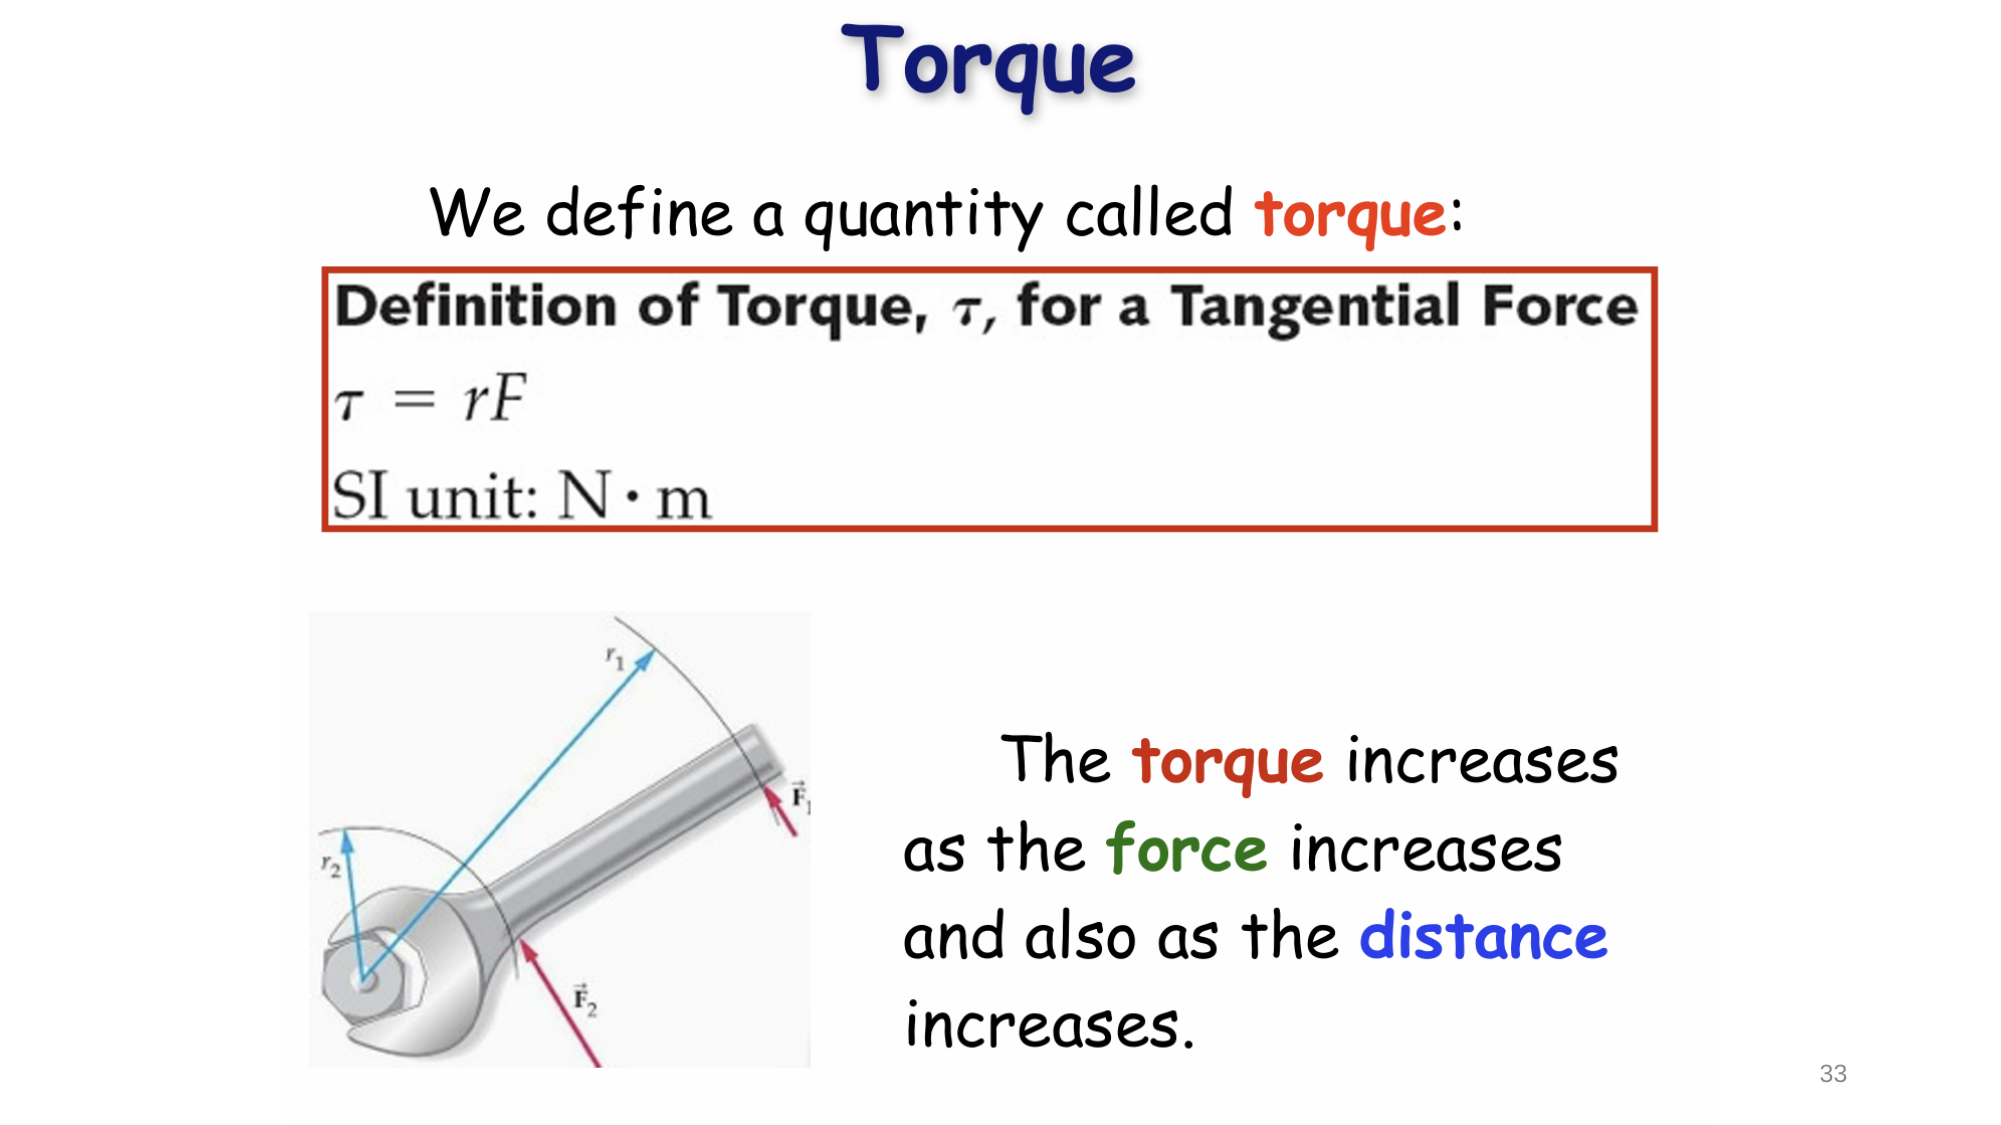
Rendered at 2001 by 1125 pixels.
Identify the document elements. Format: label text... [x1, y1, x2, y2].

slide_number 33 [1715, 1042, 1863, 1103]
picture [285, 0, 1715, 1125]
